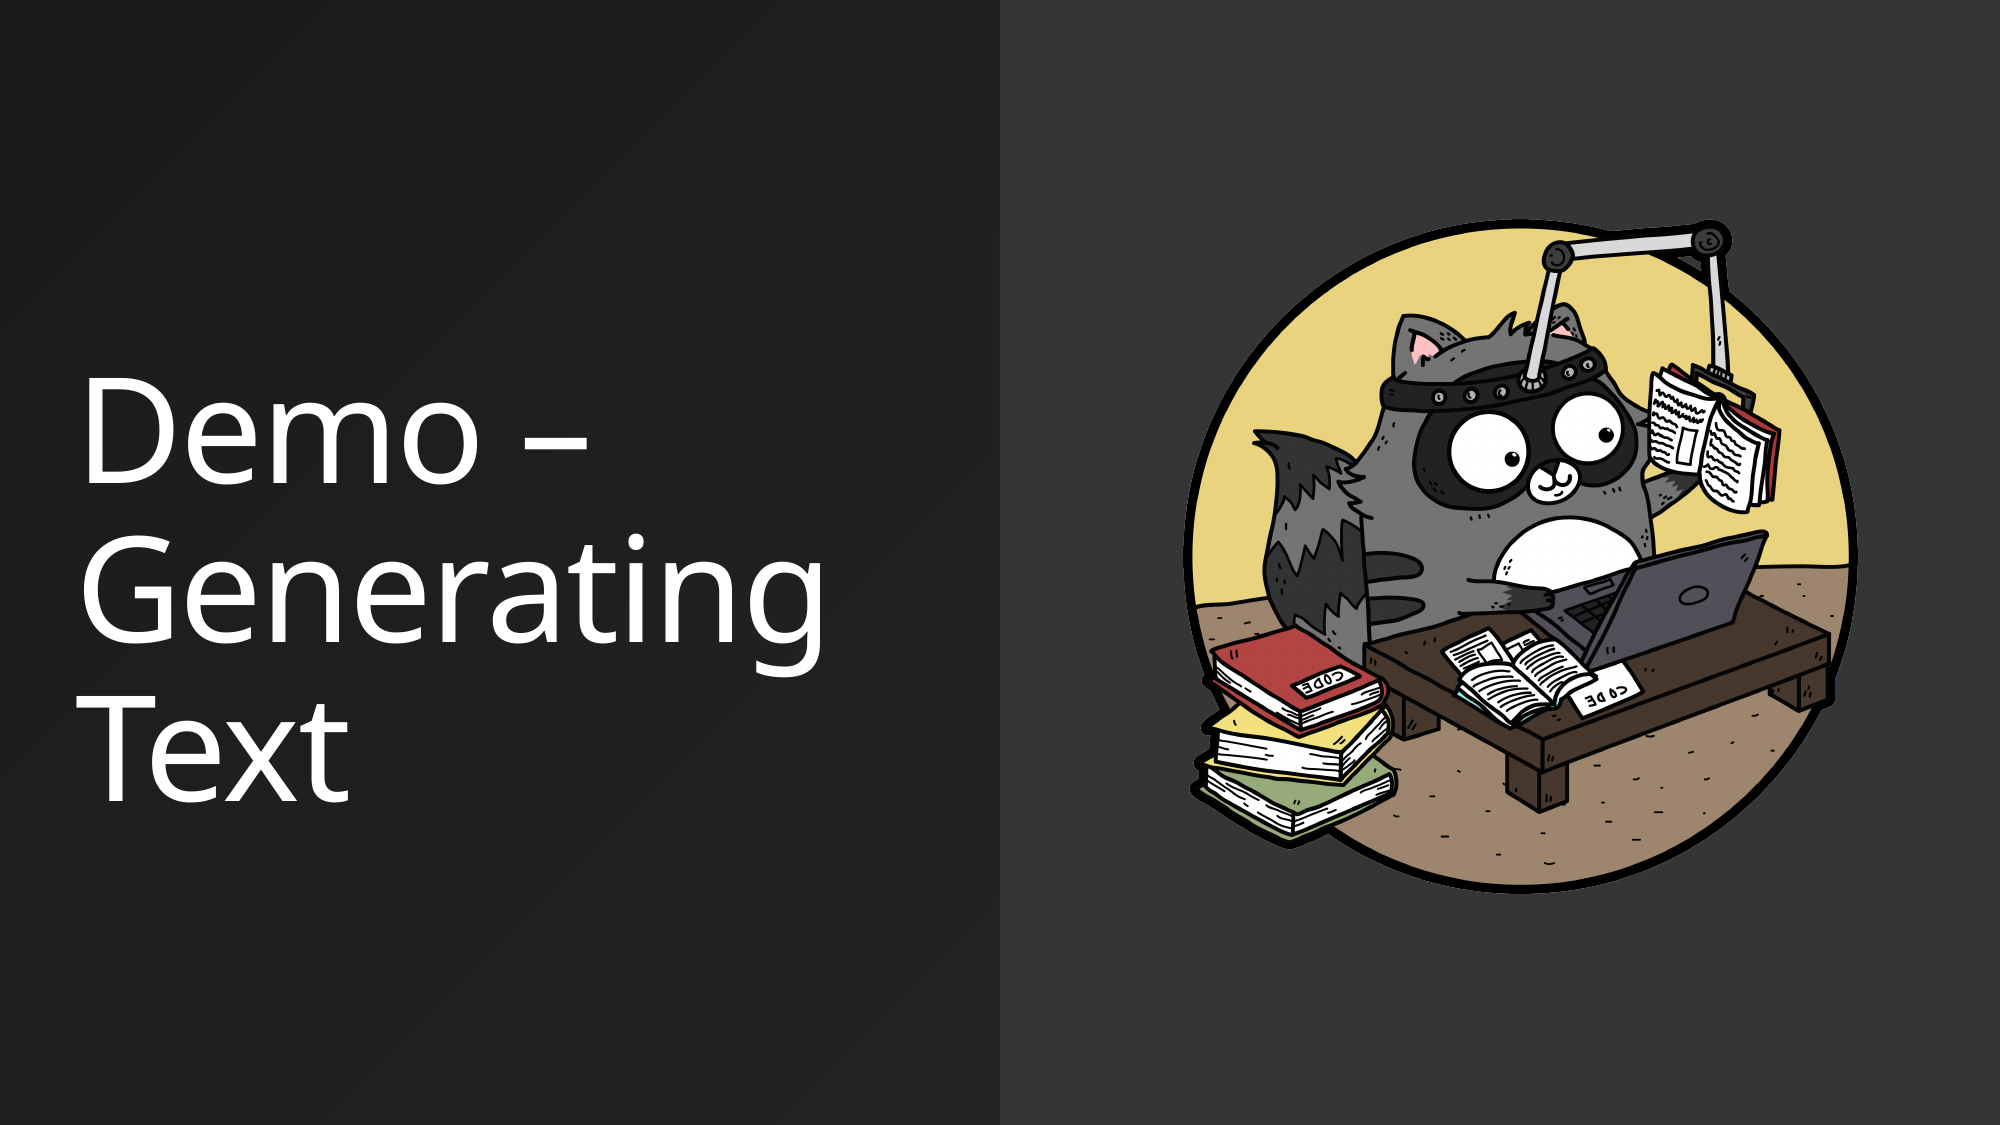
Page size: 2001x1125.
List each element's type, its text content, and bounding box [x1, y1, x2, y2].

title Demo – Generating Text [75, 341, 951, 854]
picture [1183, 219, 1858, 894]
